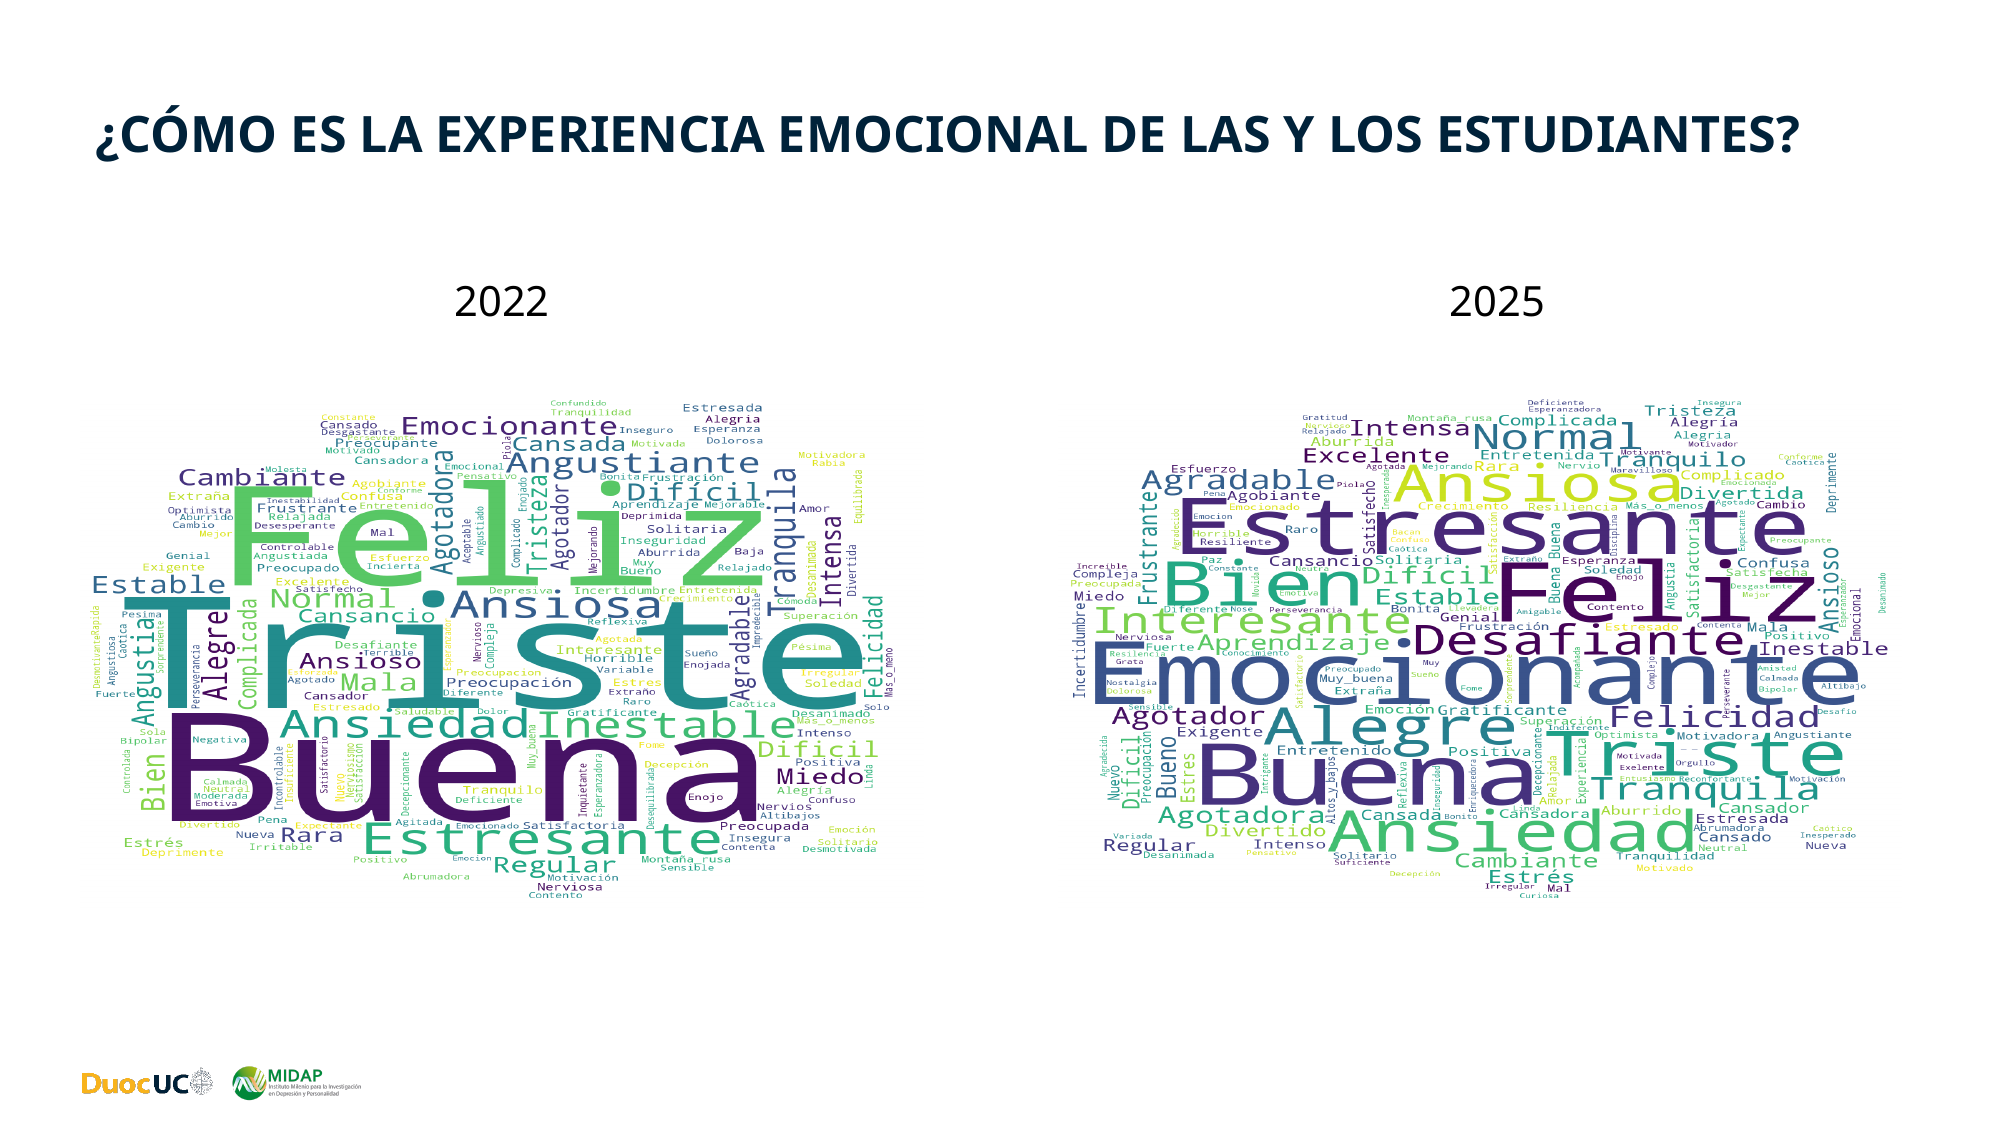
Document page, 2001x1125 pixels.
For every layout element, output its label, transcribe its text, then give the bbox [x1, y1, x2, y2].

picture [1057, 399, 1902, 908]
text_box 2022 [404, 267, 600, 333]
picture [80, 1051, 392, 1115]
picture [80, 399, 924, 908]
text_box ¿Cómo es la experiencia emocional de las y los estudiantes? [80, 68, 1990, 170]
text_box 2025 [1399, 267, 1596, 333]
